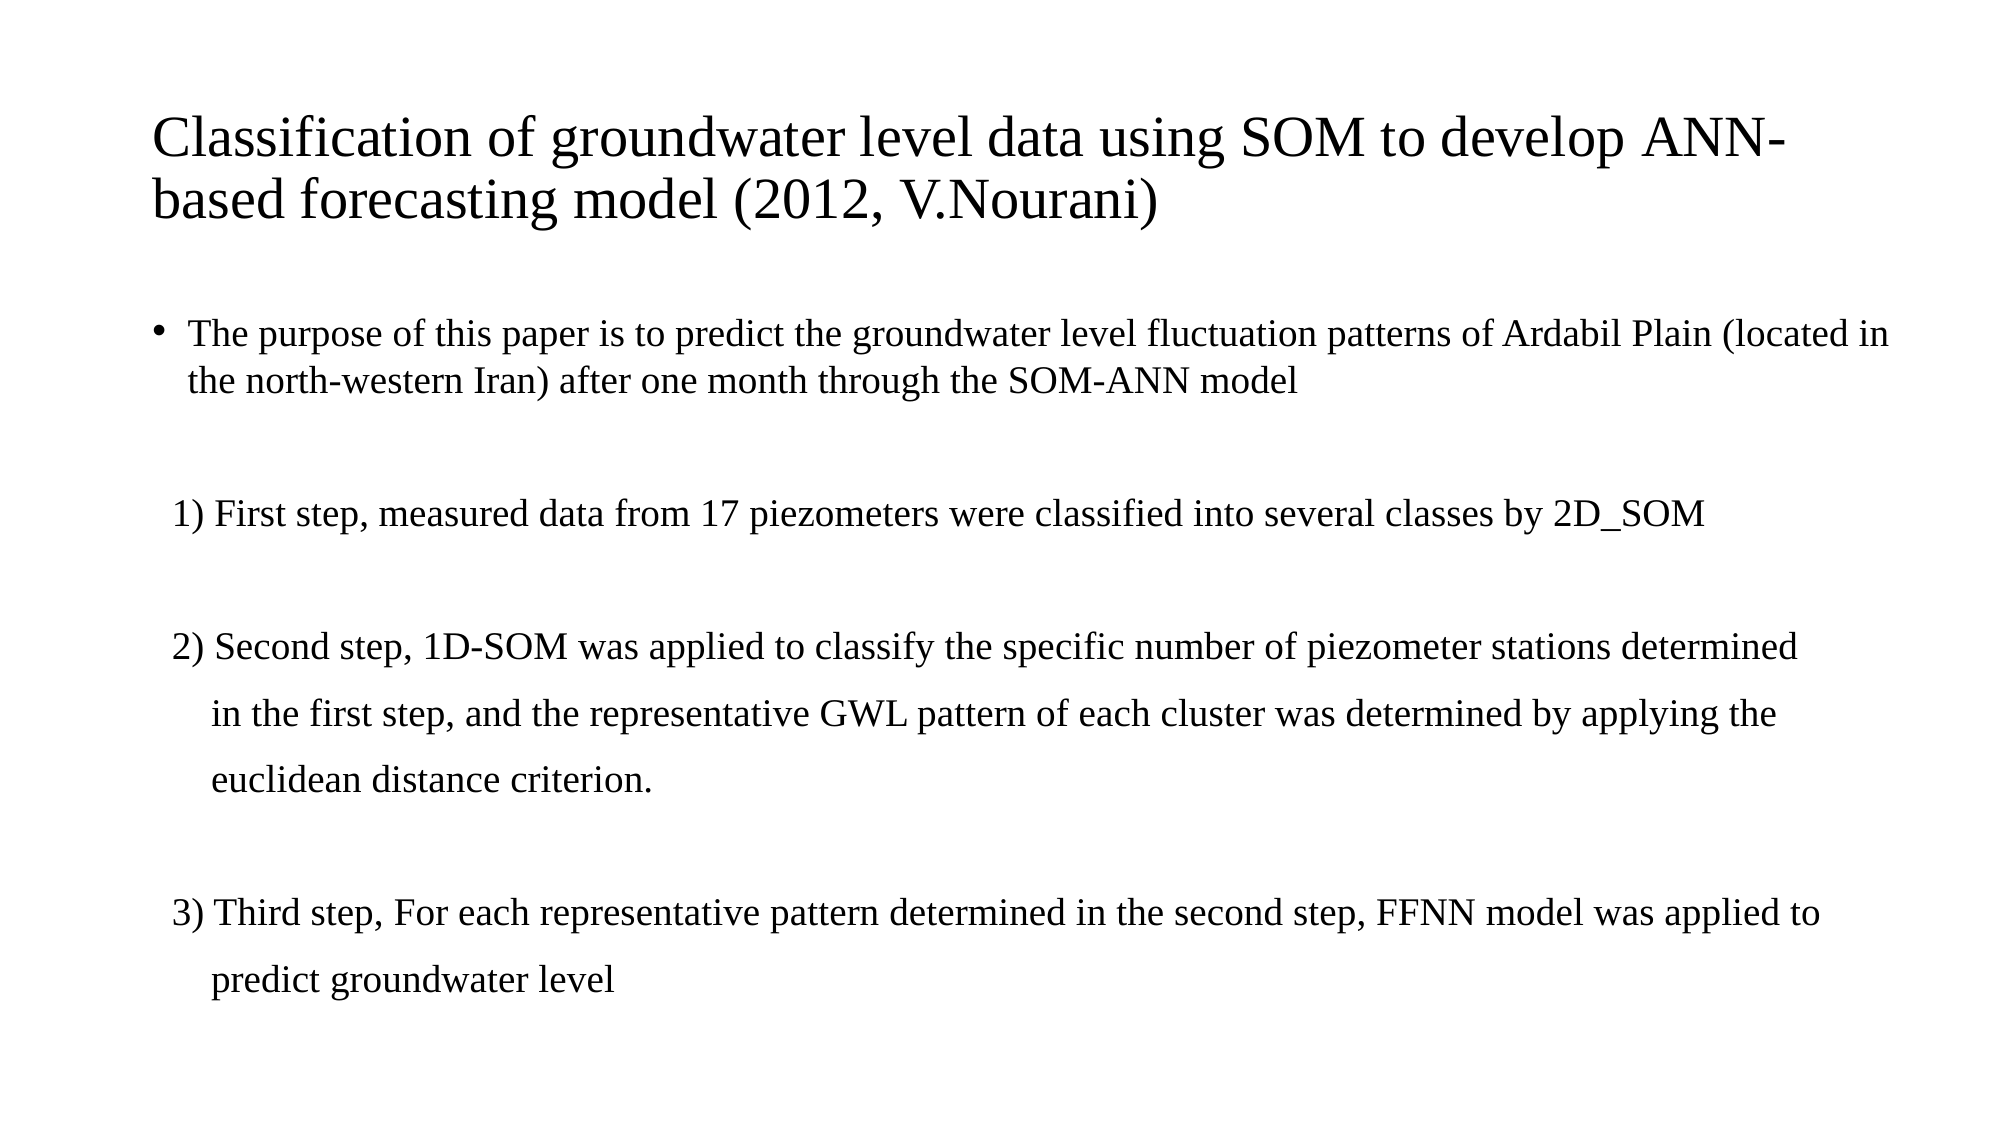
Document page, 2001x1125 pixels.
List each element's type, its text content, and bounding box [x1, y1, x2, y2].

title Classification of groundwater level data using SOM to develop ANN-based forecasting model (2012, V.Nourani) [137, 59, 1863, 278]
list The purpose of this paper is to predict the groundwater level fluctuation patterns of Ardabil Plain (located in the north-western Iran) after one month through the SOM-ANN model 1) First step, measured data from 17 piezometers were classified into several classes by 2D_SOM 2) Second step, 1D-SOM was applied to classify the specific number of piezometer stations determined in the first step, and the representative GWL pattern of each cluster was determined by applying the euclidean distance criterion. 3) Third step, For each representative pattern determined in the second step, FFNN model was applied to predict groundwater level [137, 299, 1949, 1014]
